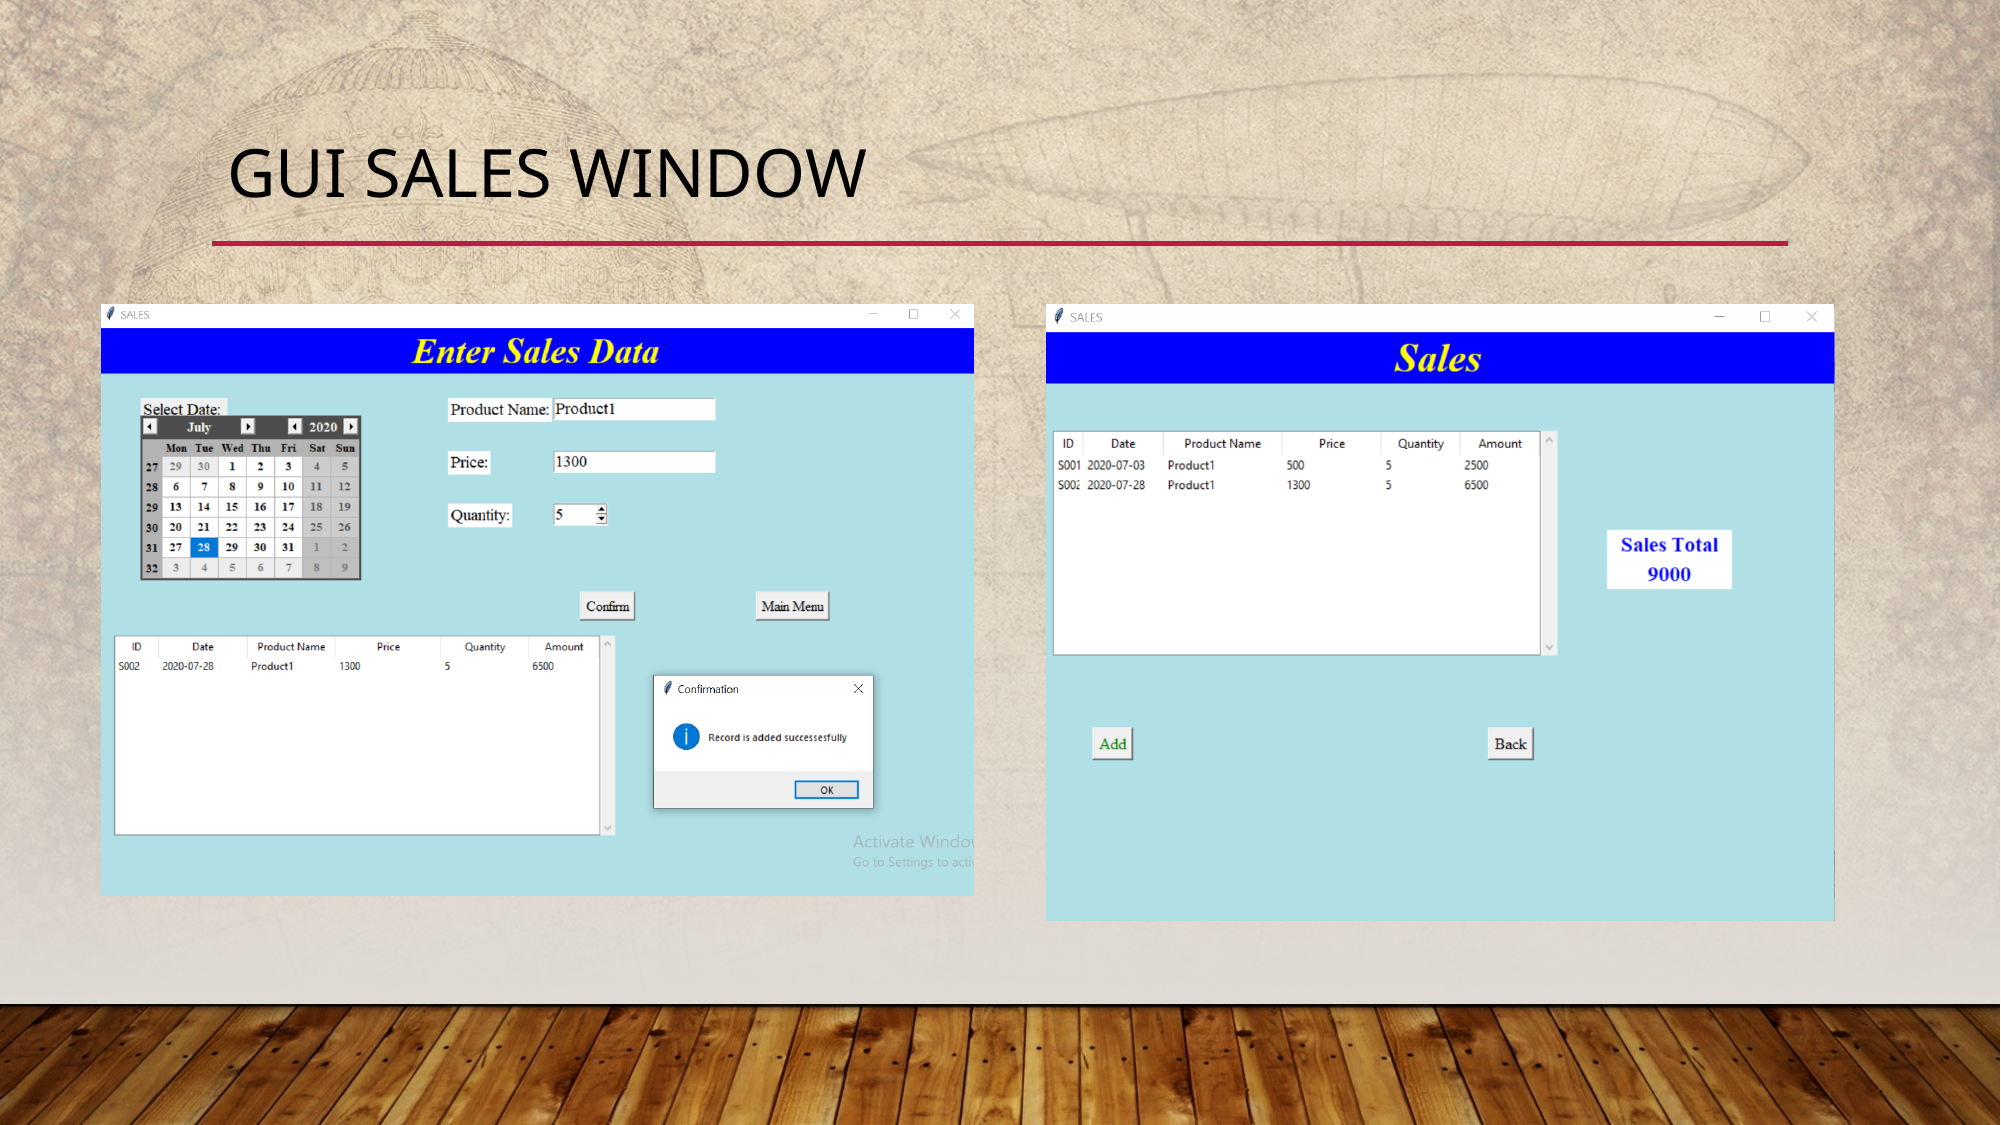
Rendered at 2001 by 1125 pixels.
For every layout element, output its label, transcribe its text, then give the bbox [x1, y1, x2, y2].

title Gui sales window [212, 131, 1788, 305]
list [100, 303, 975, 896]
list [1046, 303, 1835, 921]
picture [0, 1004, 2000, 1125]
